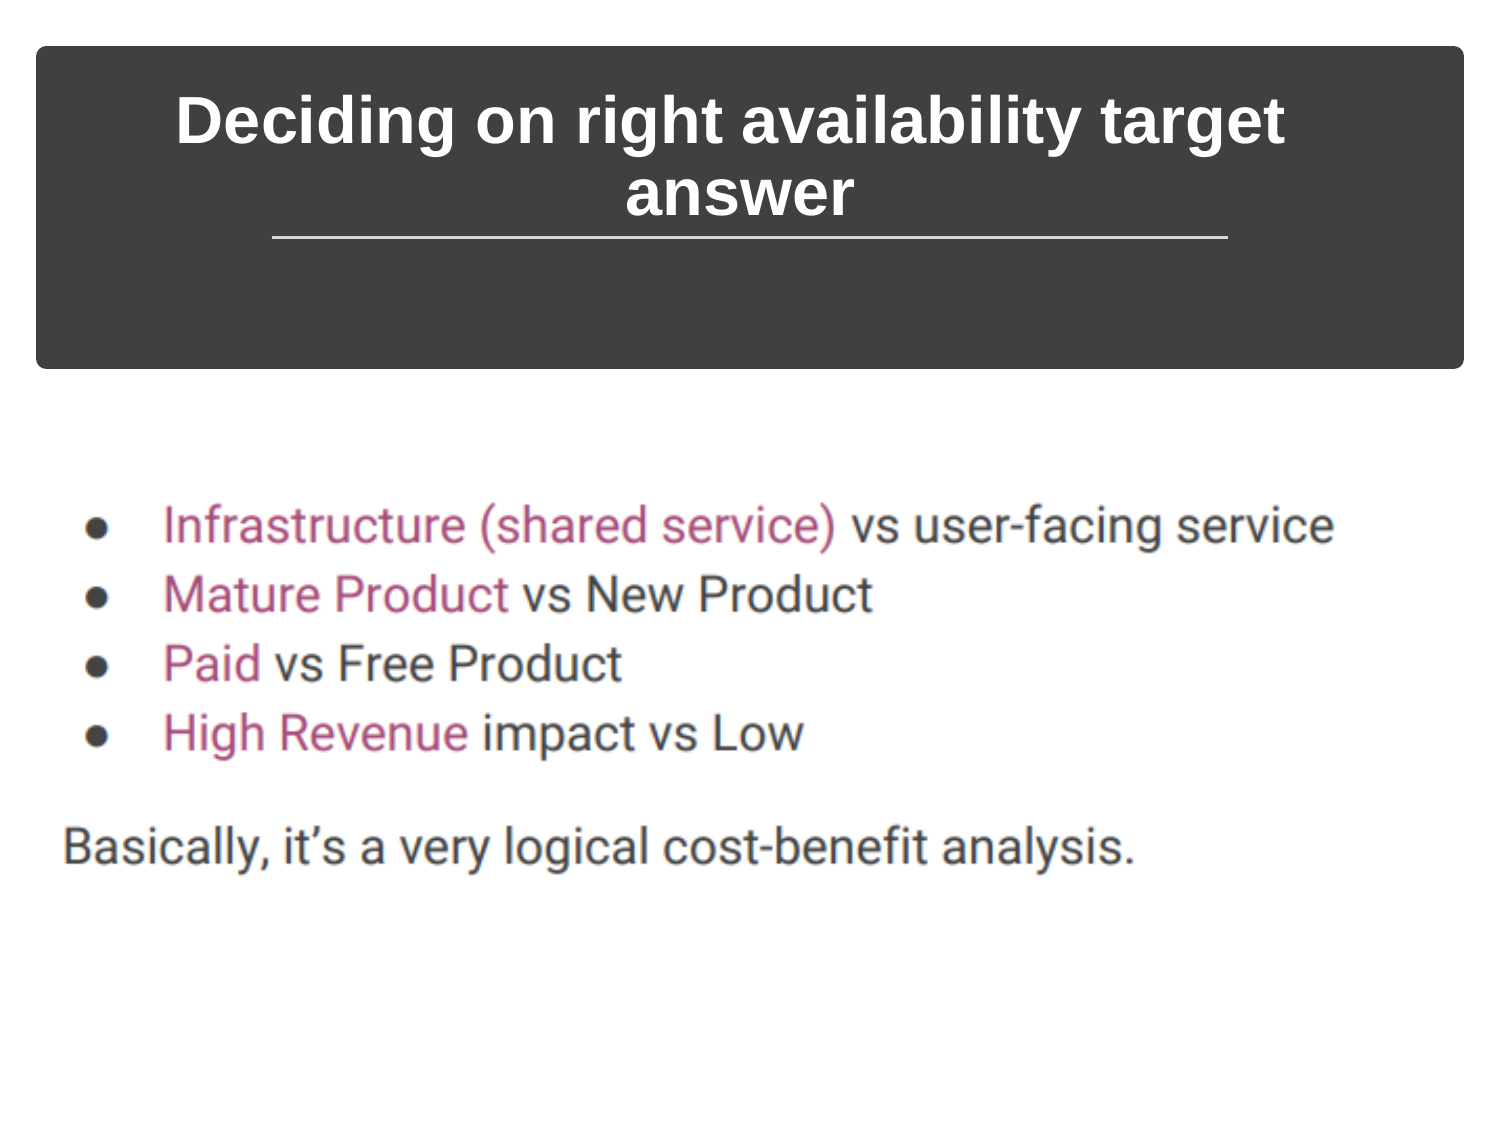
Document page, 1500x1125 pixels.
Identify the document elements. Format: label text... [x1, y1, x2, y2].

title Deciding on right availability target answer [46, 141, 1417, 238]
text_box [44, 54, 1456, 361]
picture [17, 438, 1480, 944]
